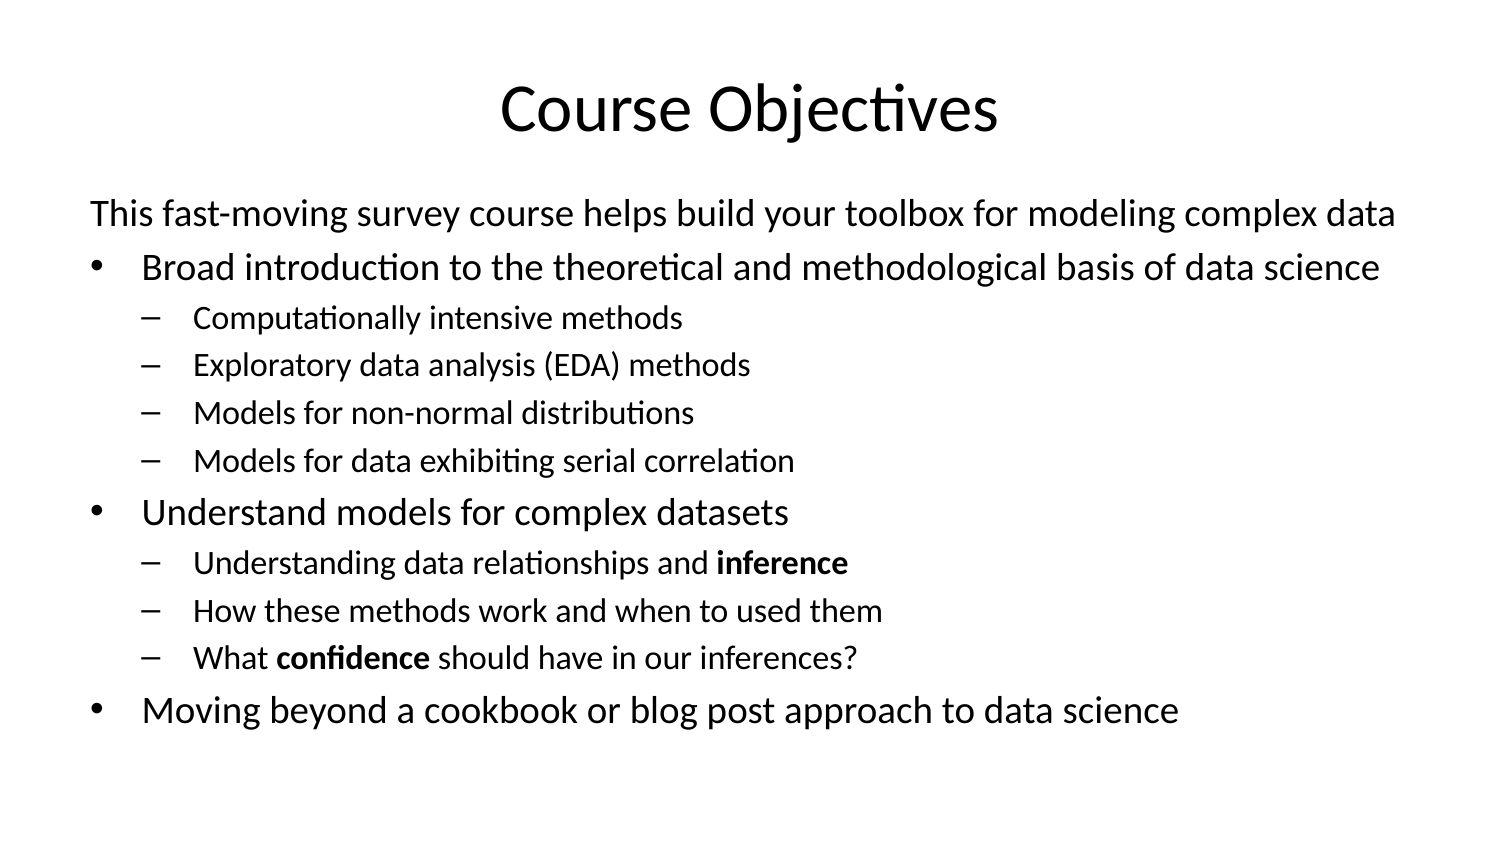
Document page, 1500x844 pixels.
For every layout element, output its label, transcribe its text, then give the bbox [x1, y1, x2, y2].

title Course Objectives [75, 33, 1425, 175]
list This fast-moving survey course helps build your toolbox for modeling complex data Broad introduction to the theoretical and methodological basis of data science Computationally intensive methods Exploratory data analysis (EDA) methods Models for non-normal distributions Models for data exhibiting serial correlation Understand models for complex datasets Understanding data relationships and inference How these methods work and when to used them What confidence should have in our inferences? Moving beyond a cookbook or blog post approach to data science [75, 179, 1425, 803]
